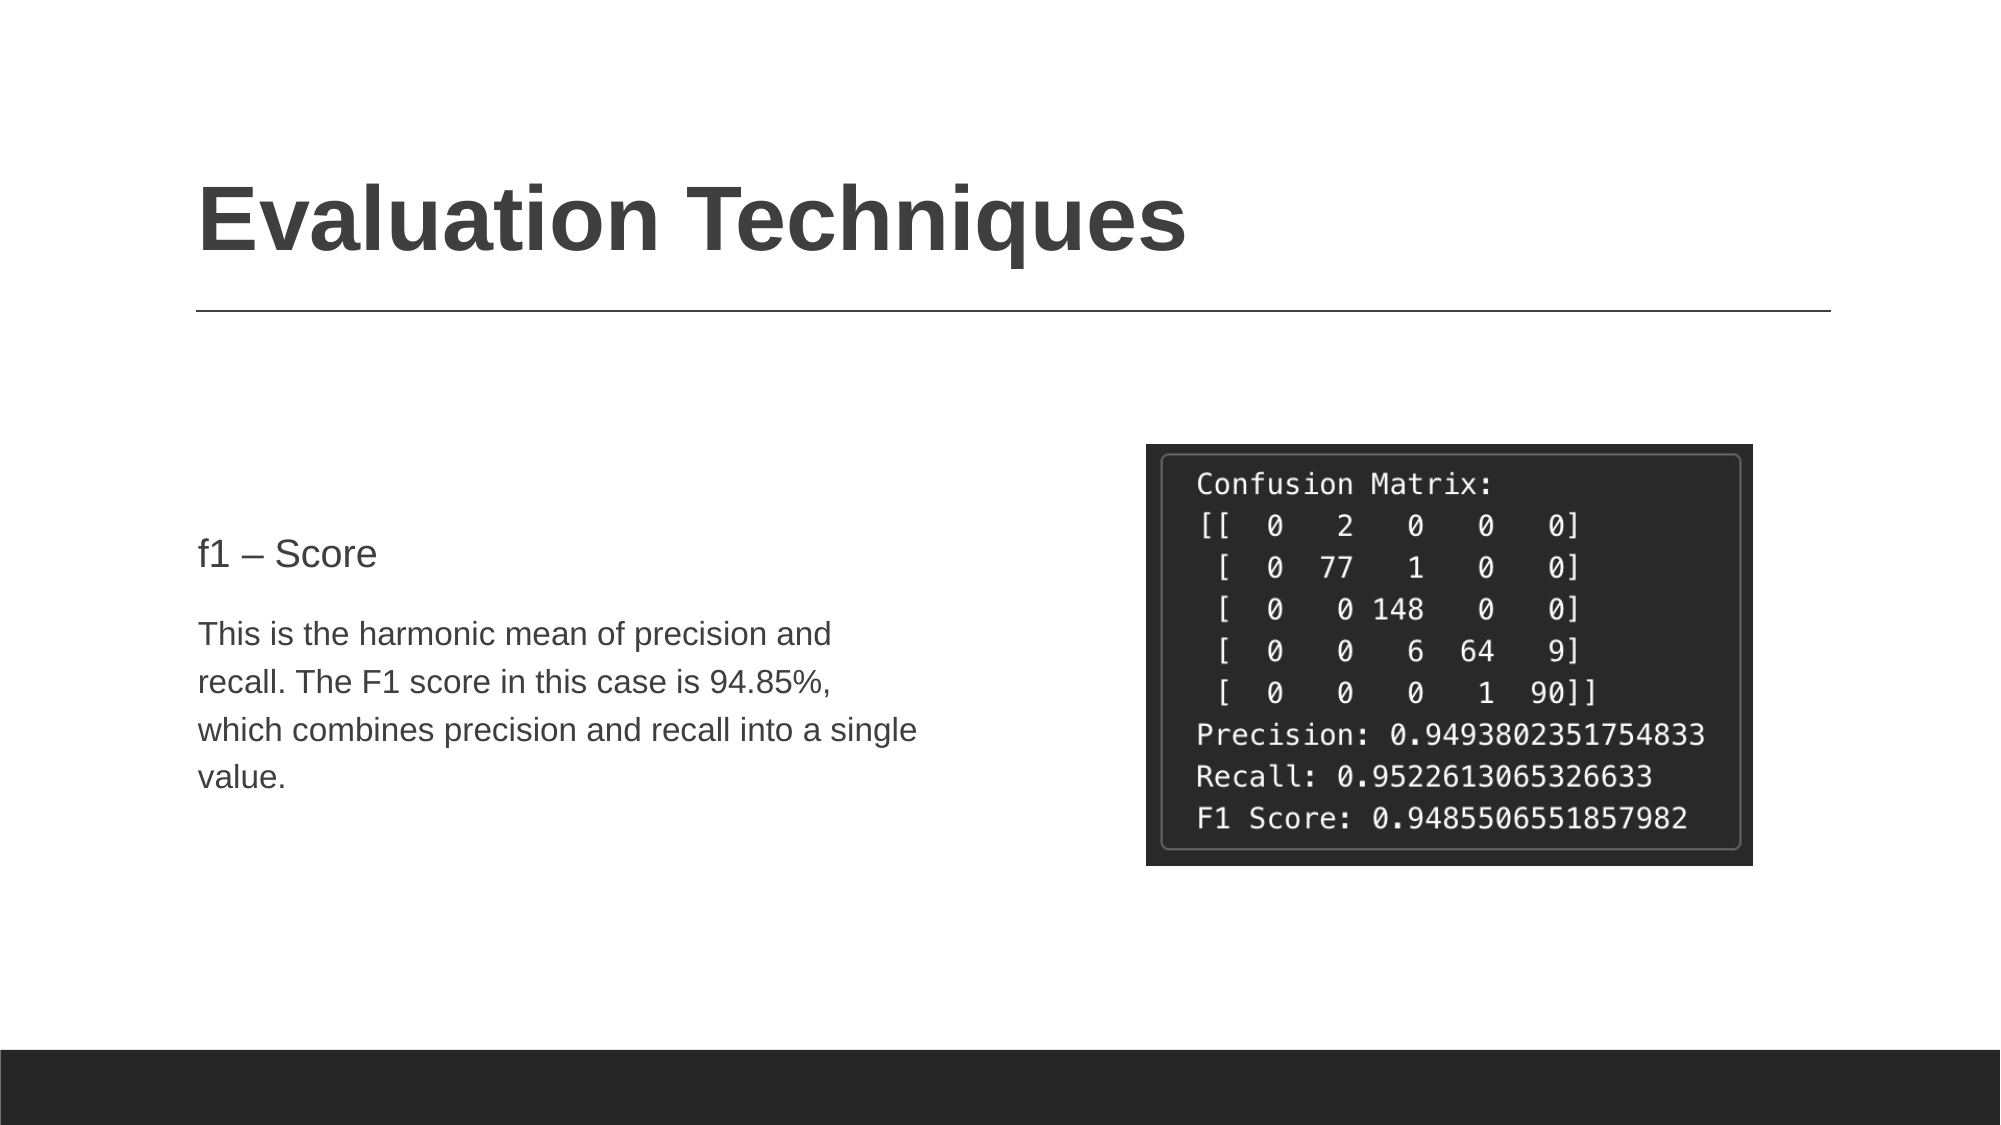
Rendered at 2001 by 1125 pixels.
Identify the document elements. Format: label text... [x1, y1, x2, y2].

title Evaluation Techniques [180, 47, 1830, 285]
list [1146, 444, 1753, 866]
list f1 – Score This is the harmonic mean of precision and recall. The F1 score in this case is 94.85%, which combines precision and recall into a single value. [180, 347, 942, 963]
